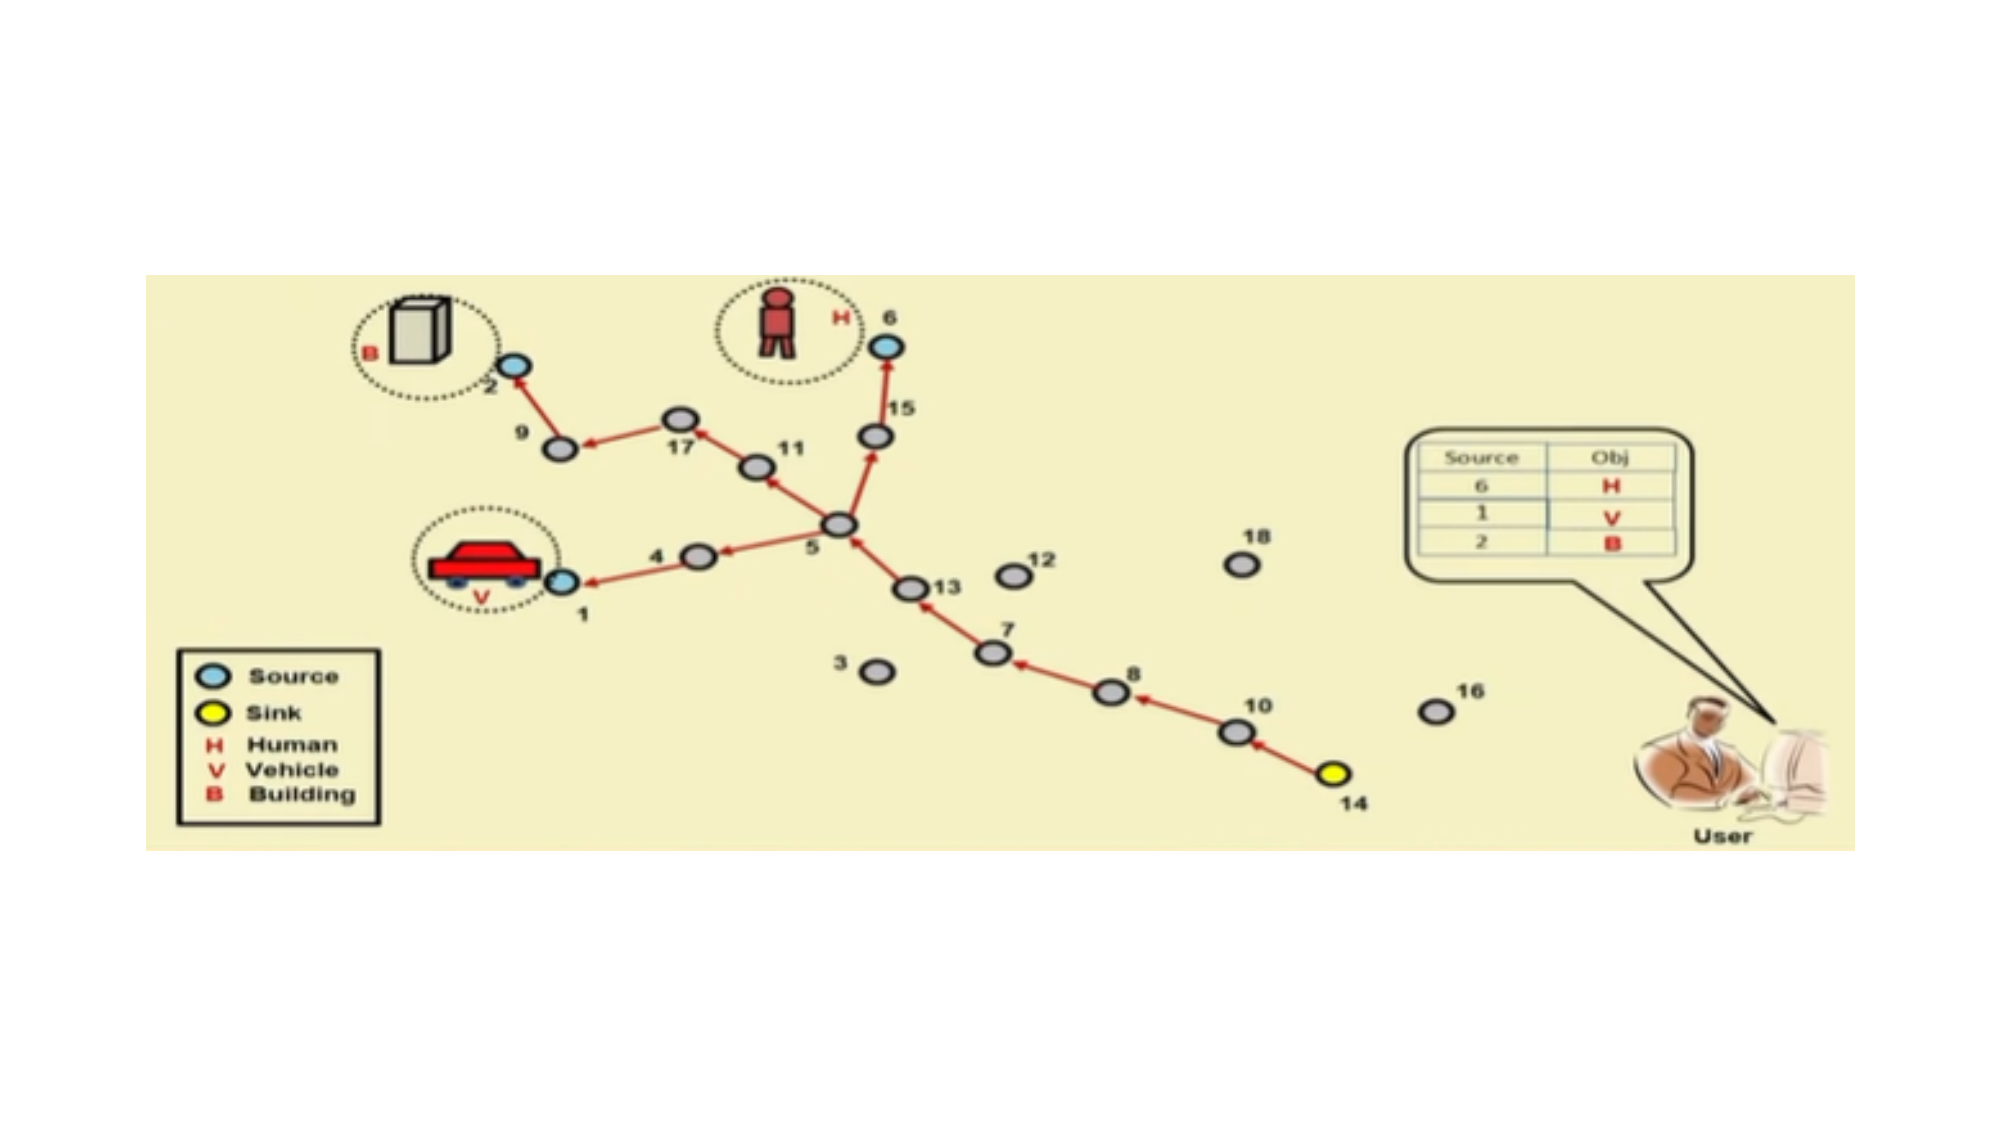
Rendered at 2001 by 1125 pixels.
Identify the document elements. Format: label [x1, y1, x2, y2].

picture [146, 275, 1855, 851]
